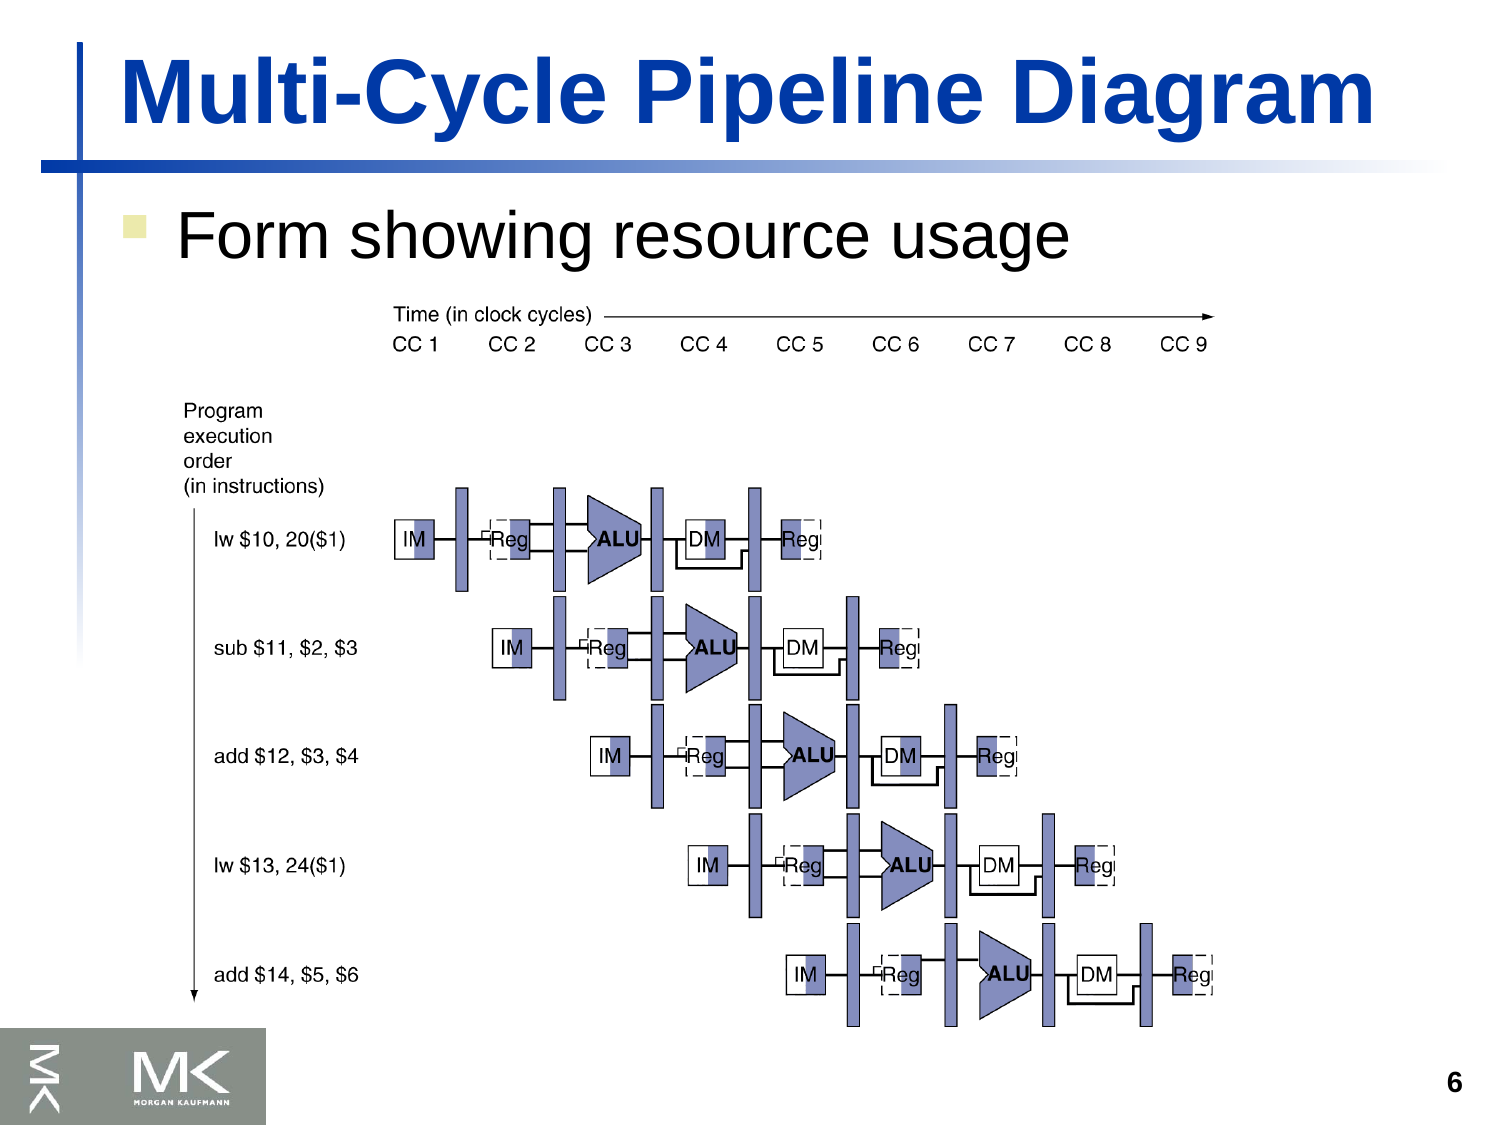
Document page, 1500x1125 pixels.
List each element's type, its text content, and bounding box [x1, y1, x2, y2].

picture [182, 303, 1223, 1027]
picture [0, 1028, 266, 1125]
list Form showing resource usage [111, 184, 1470, 299]
slide_number 6 [1436, 1057, 1472, 1107]
title Multi-Cycle Pipeline Diagram [111, 23, 1468, 150]
